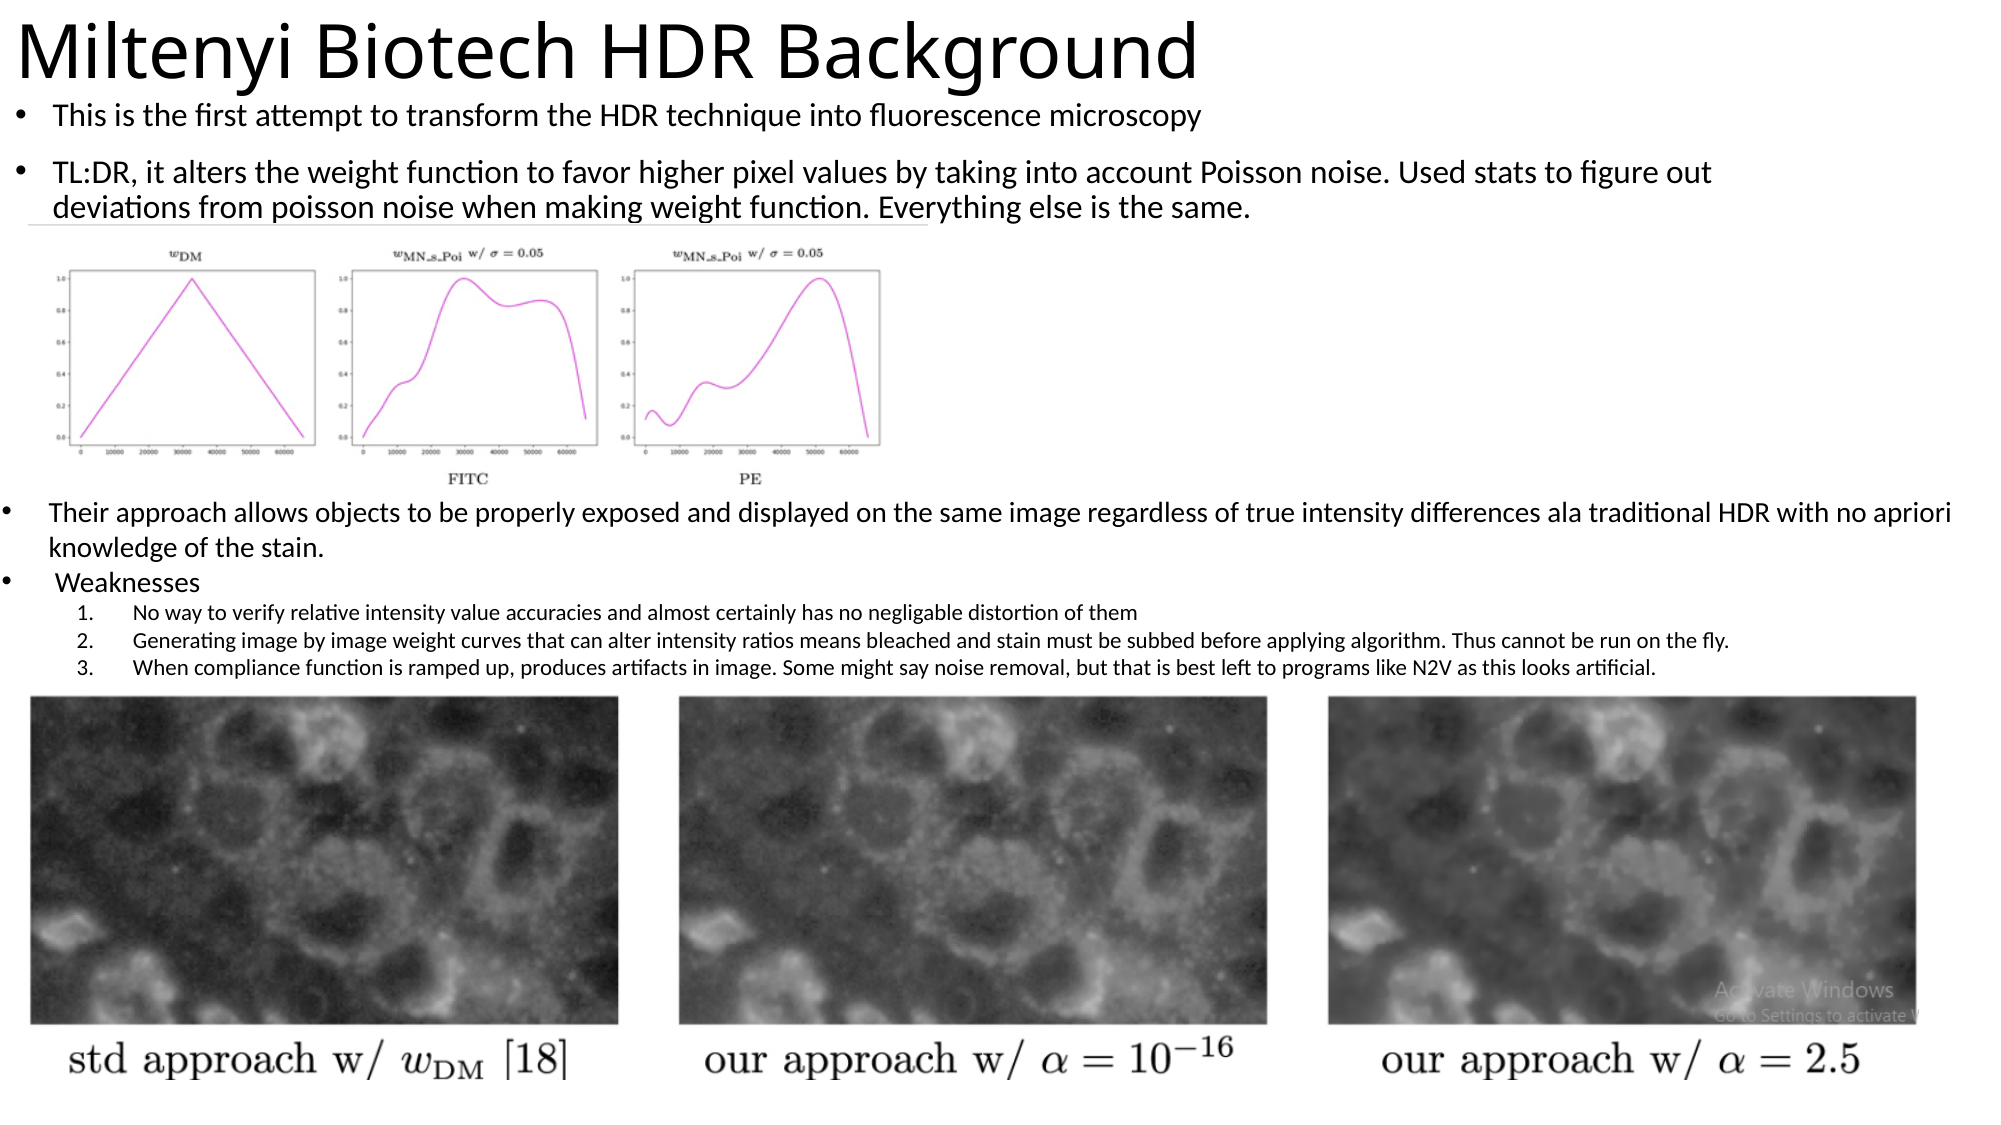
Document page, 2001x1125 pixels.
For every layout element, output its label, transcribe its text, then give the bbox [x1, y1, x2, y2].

text_box Their approach allows objects to be properly exposed and displayed on the same image regardless of true intensity differences ala traditional HDR with no apriori knowledge of the stain. Weaknesses No way to verify relative intensity value accuracies and almost certainly has no negligable distortion of them Generating image by image weight curves that can alter intensity ratios means bleached and stain must be subbed before applying algorithm. Thus cannot be run on the fly. When compliance function is ramped up, produces artifacts in image. Some might say noise removal, but that is best left to programs like N2V as this looks artificial. [0, 485, 1972, 733]
picture [28, 684, 1919, 1080]
list This is the first attempt to transform the HDR technique into fluorescence microscopy TL:DR, it alters the weight function to favor higher pixel values by taking into account Poisson noise. Used stats to figure out deviations from poisson noise when making weight function. Everything else is the same. [0, 90, 1830, 265]
picture [28, 223, 928, 512]
title Miltenyi Biotech HDR Background [0, 0, 1725, 90]
